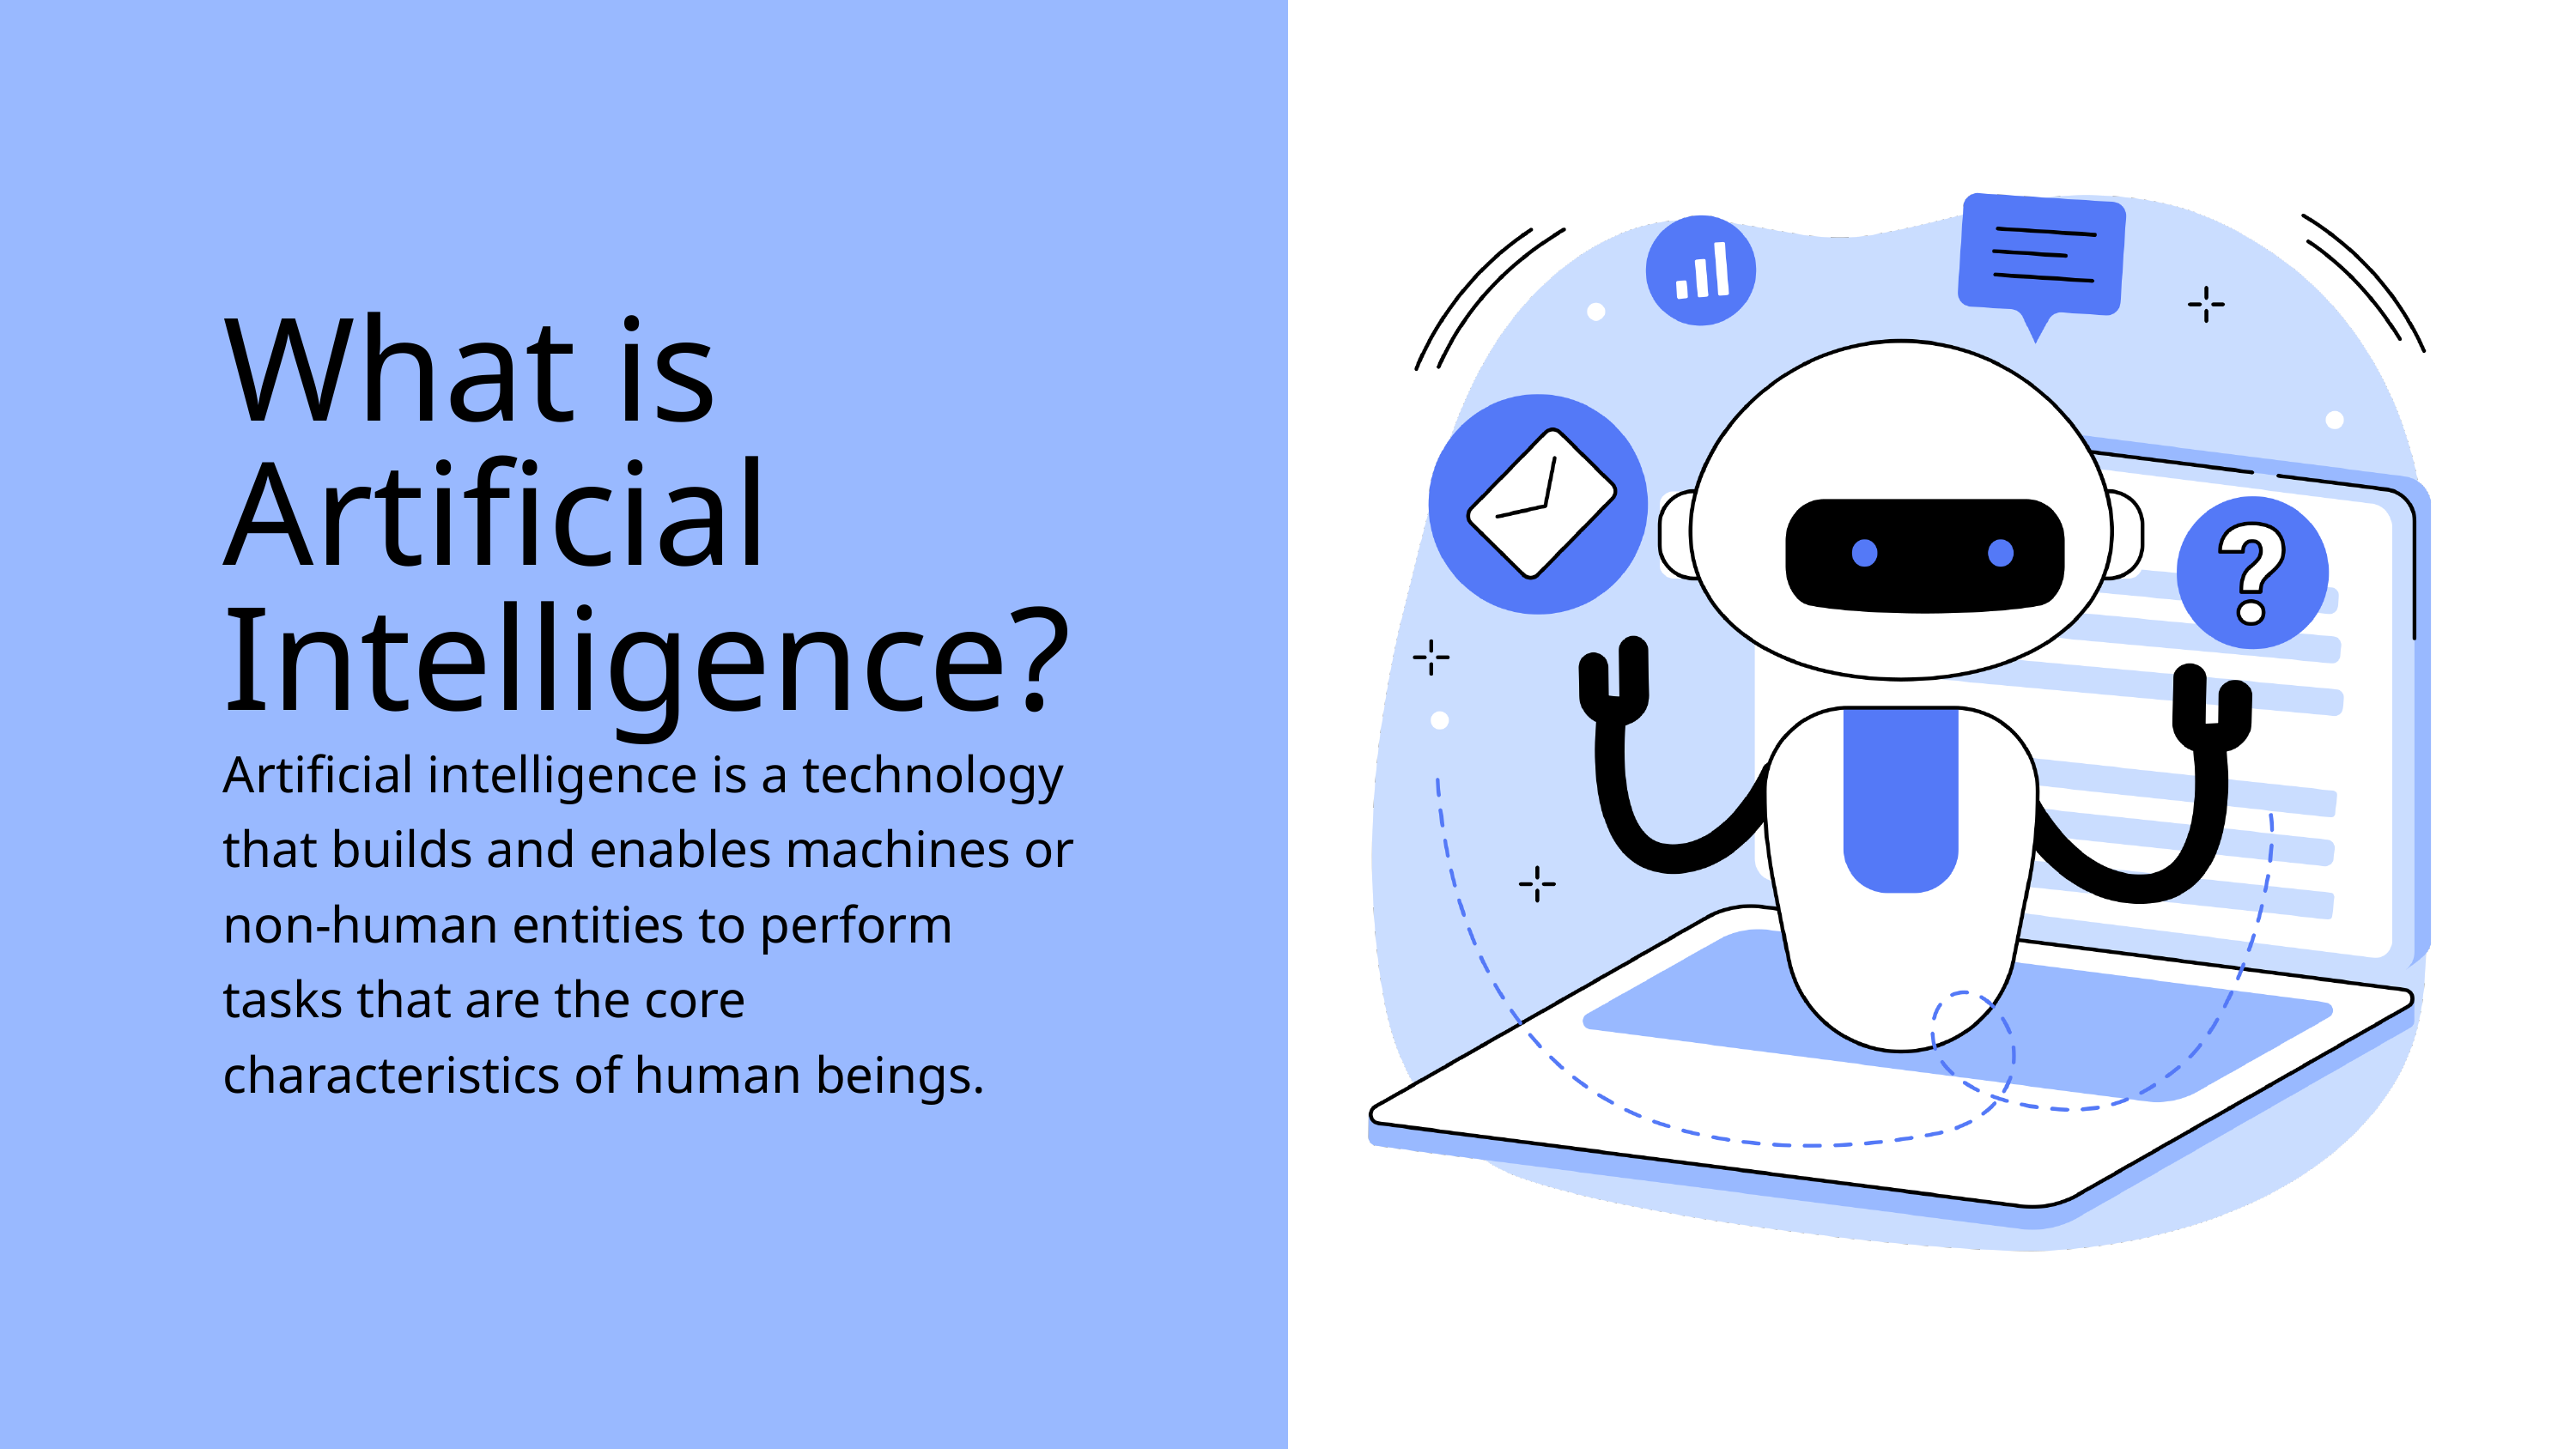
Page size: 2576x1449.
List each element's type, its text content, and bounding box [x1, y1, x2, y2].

text_box What is Artificial Intelligence? [222, 305, 1085, 739]
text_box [1287, 0, 2576, 1449]
text_box Artificial intelligence is a technology that builds and enables machines or non-human entities to perform tasks that are the core characteristics of human beings. [222, 739, 1085, 1103]
